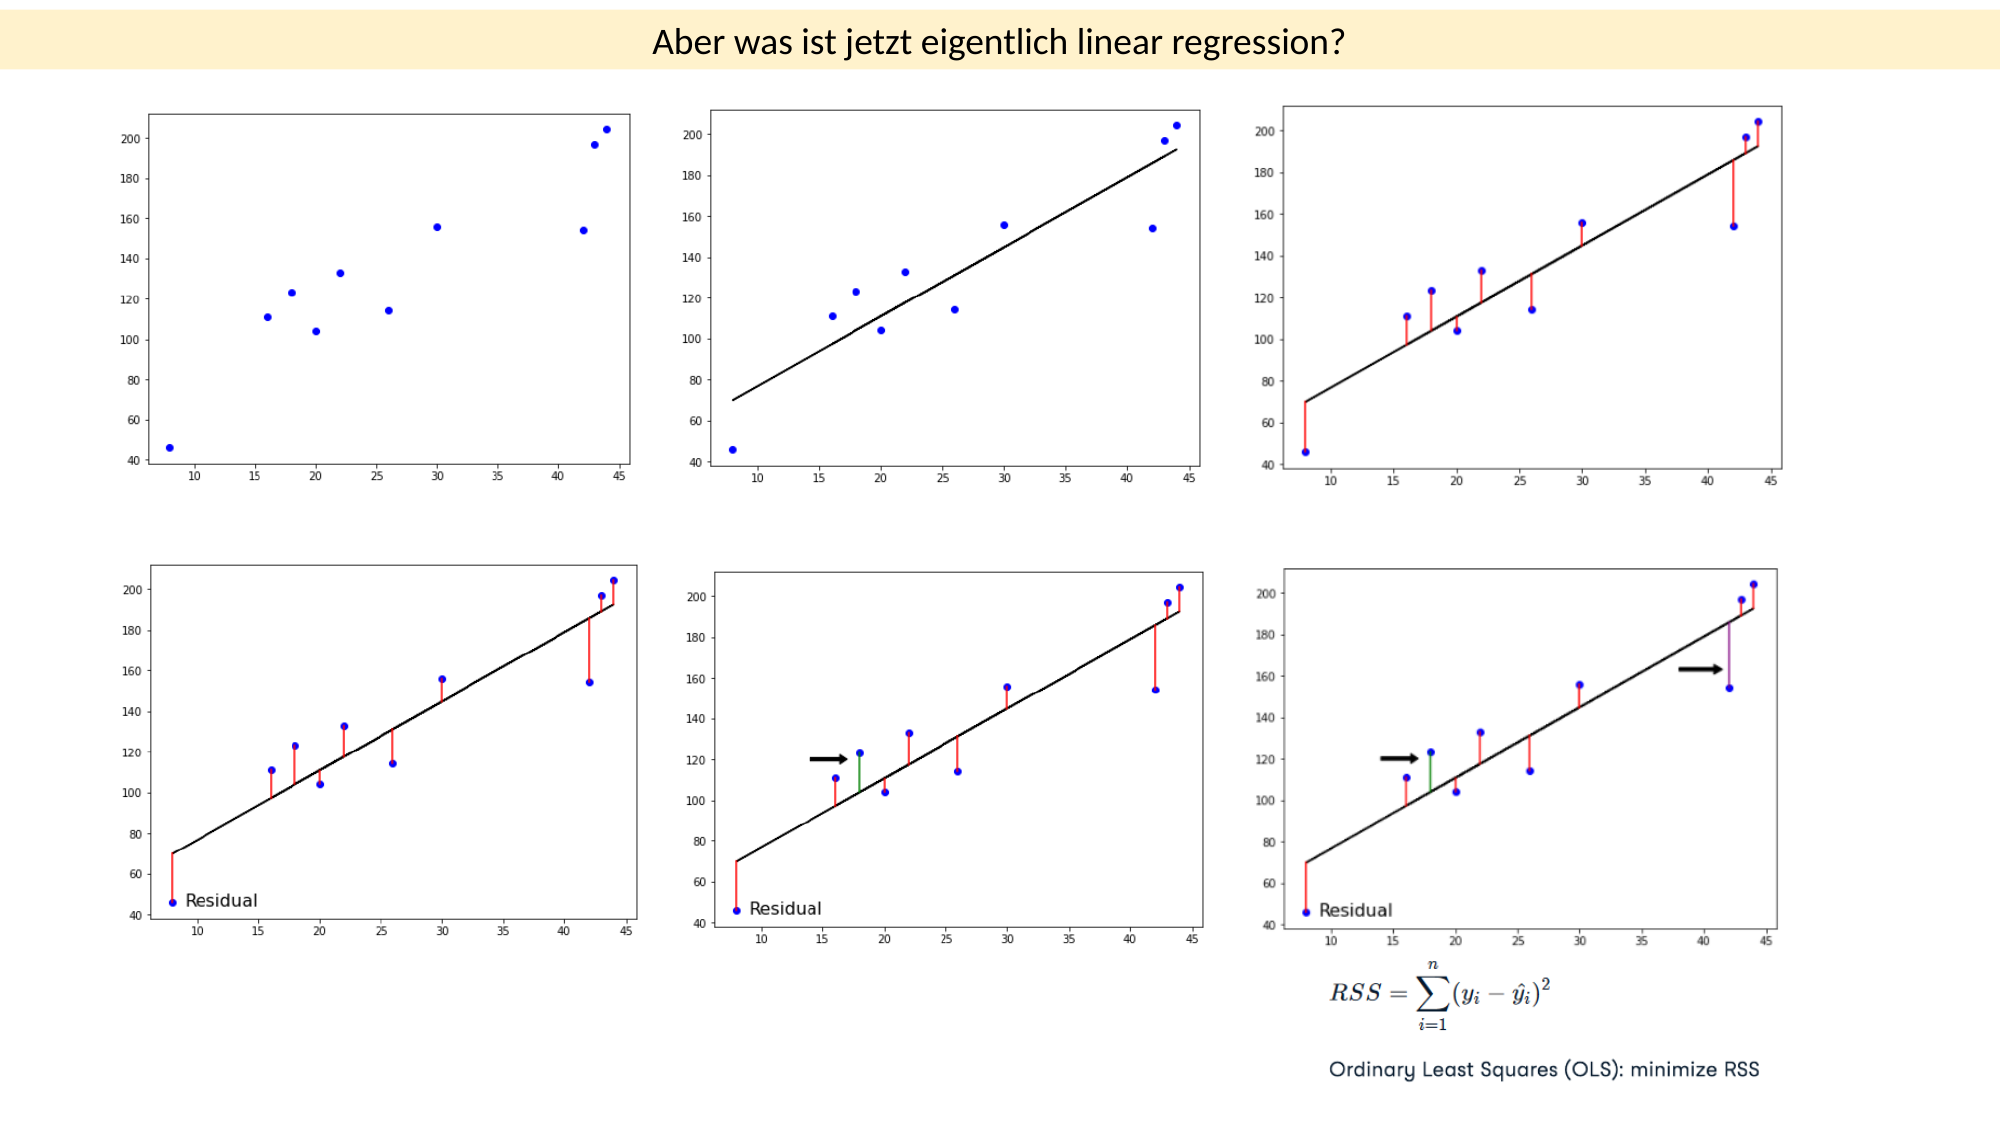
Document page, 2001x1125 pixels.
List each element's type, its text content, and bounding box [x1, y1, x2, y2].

picture [1245, 101, 1787, 494]
picture [116, 101, 638, 494]
picture [676, 101, 1206, 494]
picture [1245, 562, 1787, 954]
text_box Aber was ist jetzt eigentlich linear regression? [0, 9, 2000, 70]
picture [116, 556, 645, 948]
picture [676, 562, 1210, 954]
picture [1327, 958, 1763, 1088]
